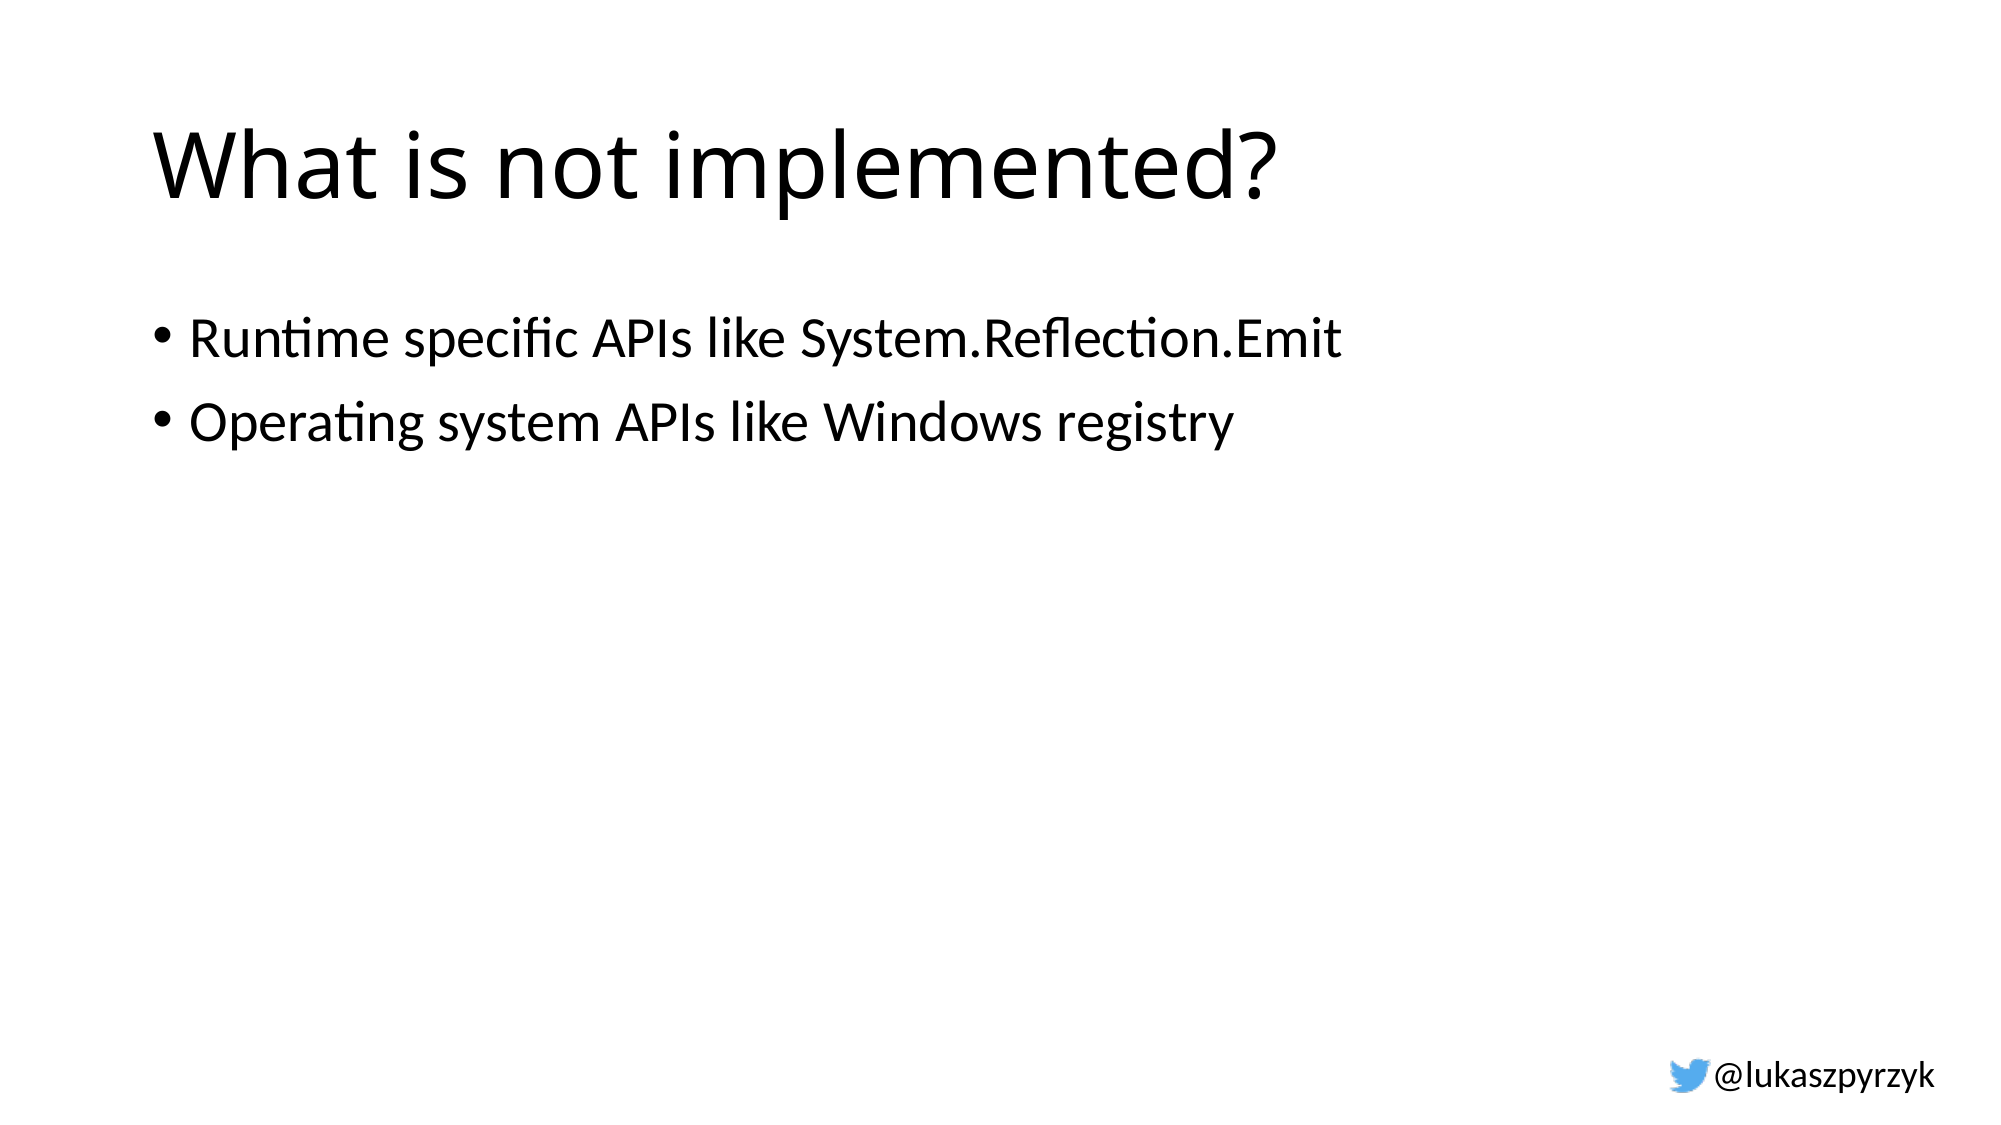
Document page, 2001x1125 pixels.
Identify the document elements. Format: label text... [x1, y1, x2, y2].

title What is not implemented? [137, 59, 1863, 278]
text_box @lukaszpyrzyk [1697, 1042, 1970, 1102]
list Runtime specific APIs like System.Reflection.Emit Operating system APIs like Windows registry [137, 299, 1863, 1014]
picture [1669, 1054, 1711, 1096]
